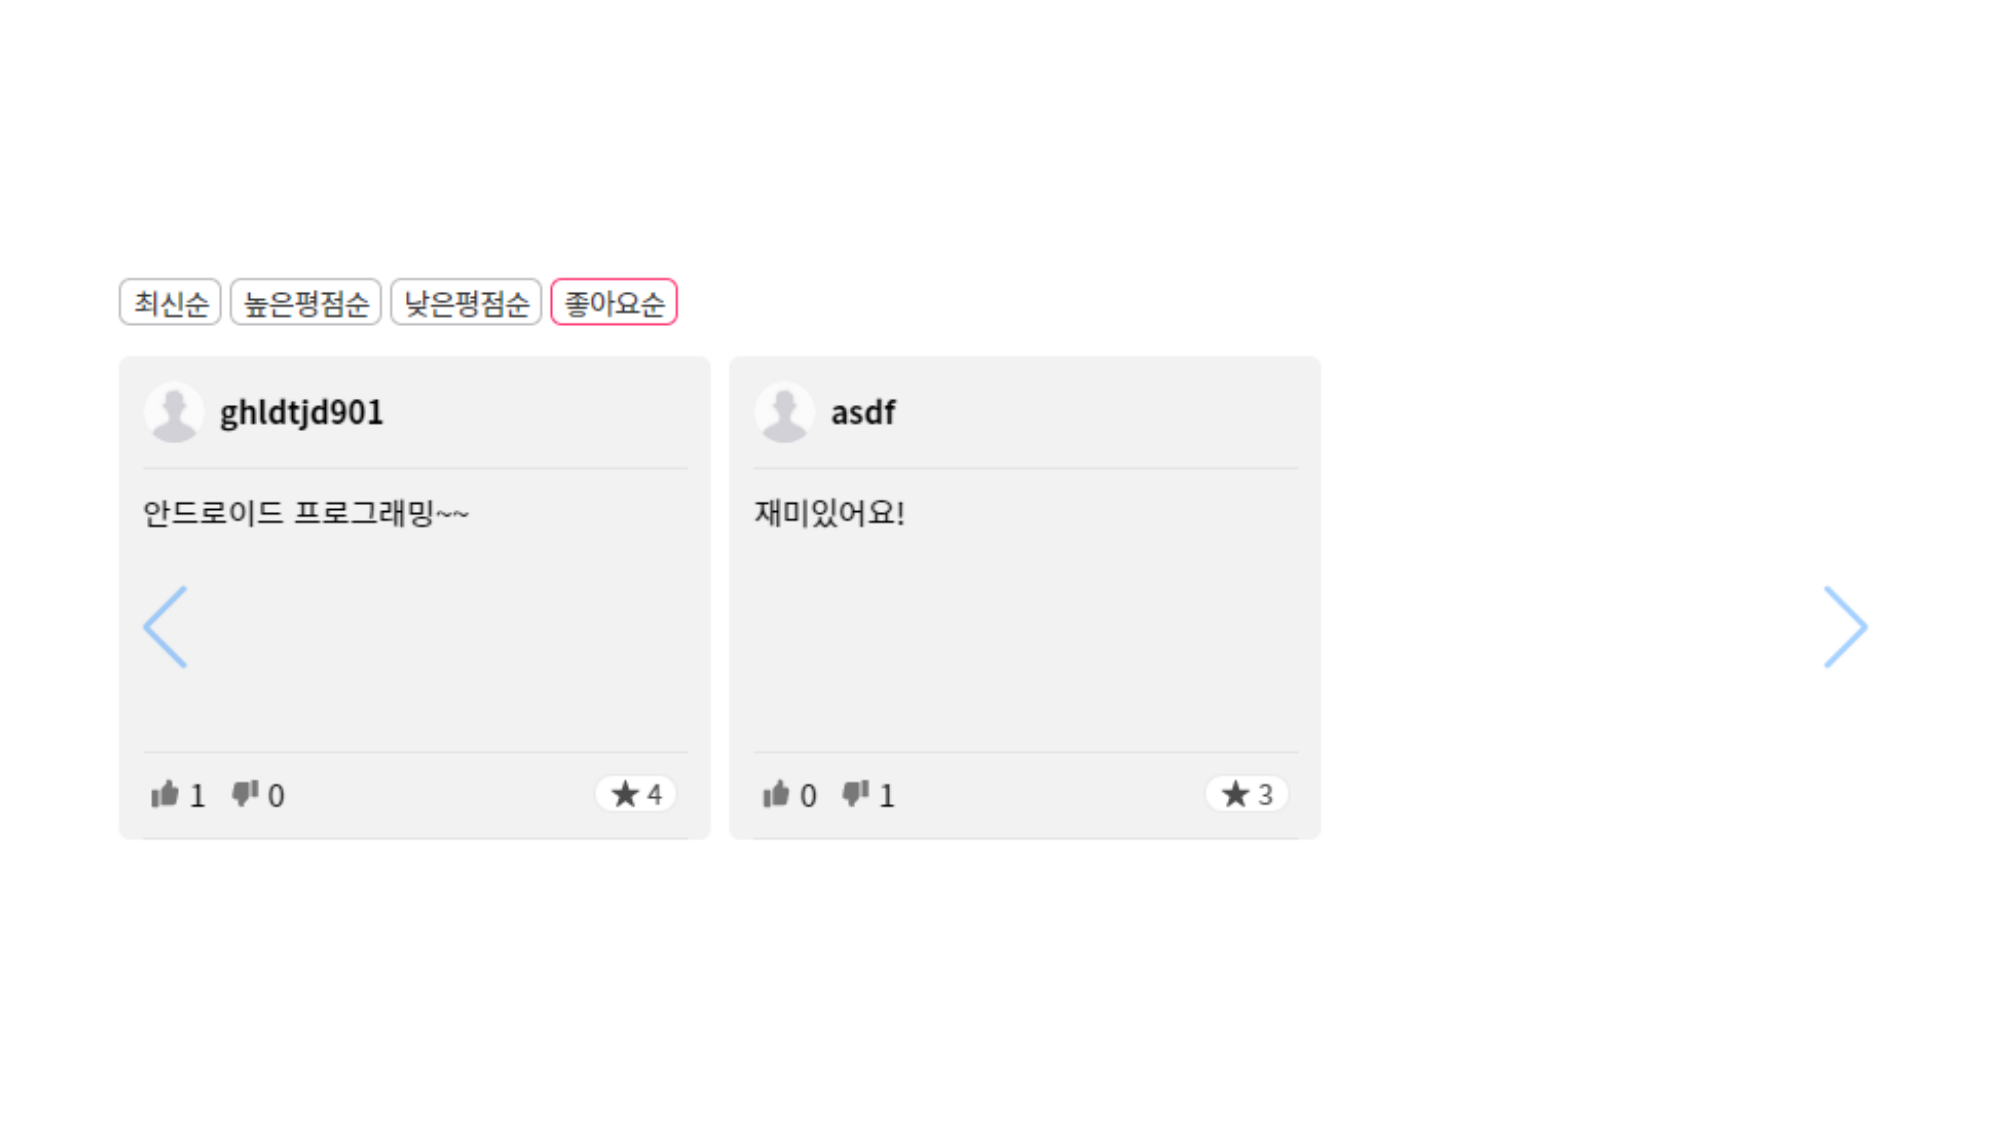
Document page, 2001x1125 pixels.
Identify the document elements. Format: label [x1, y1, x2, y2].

picture [105, 258, 1895, 867]
